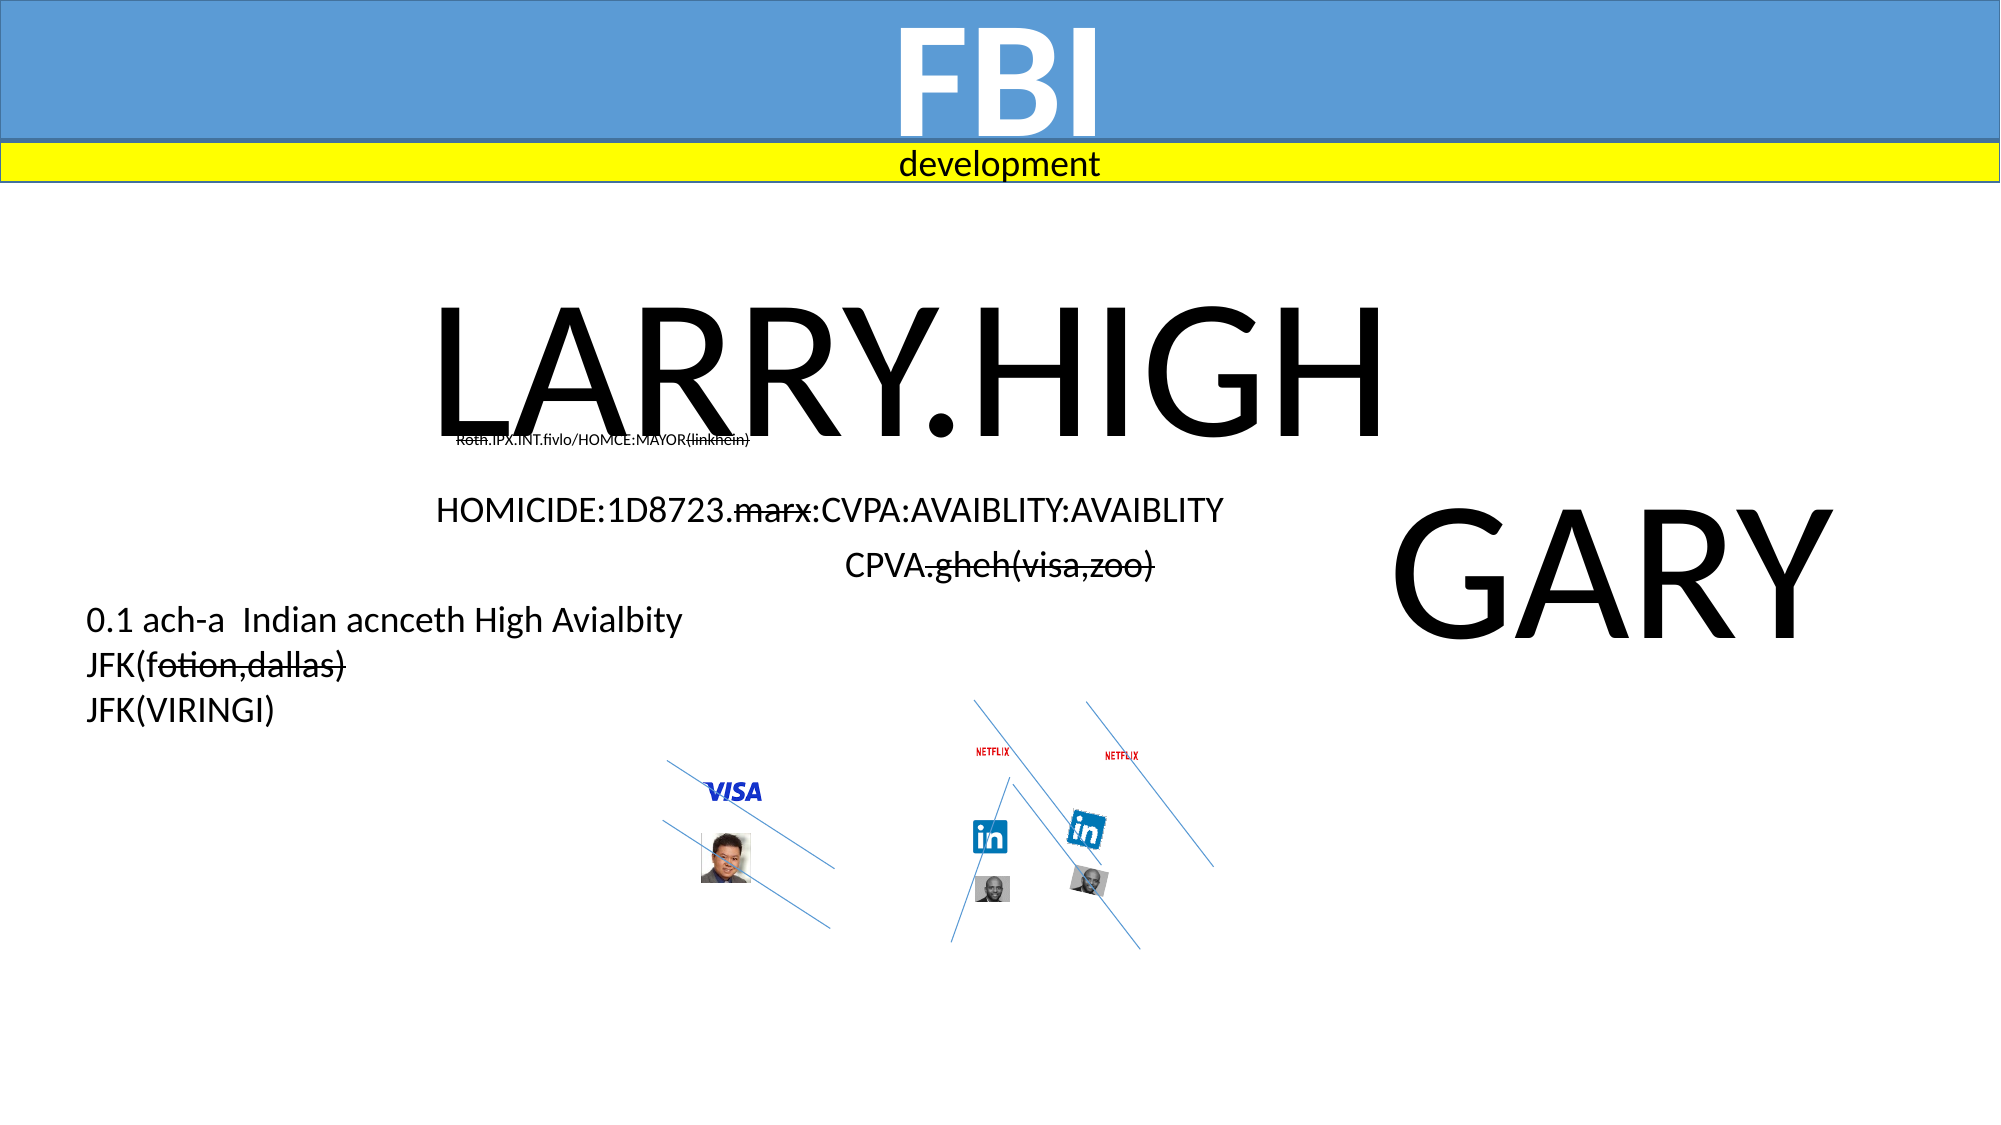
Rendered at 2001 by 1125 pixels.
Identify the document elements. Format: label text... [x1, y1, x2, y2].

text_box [951, 777, 1010, 943]
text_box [666, 760, 835, 869]
text_box GARY [1374, 431, 1850, 687]
text_box HOMICIDE:1D8723.marx:CVPA:AVAIBLITY:AVAIBLITY [421, 484, 1239, 538]
text_box Roth.IPX.INT.fivlo/HOMCE:MAYOR(linkhein) [441, 421, 765, 457]
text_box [1086, 701, 1214, 867]
text_box development [0, 140, 2000, 183]
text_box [1012, 866, 1141, 950]
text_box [662, 820, 831, 929]
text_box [974, 699, 1102, 866]
text_box LARRY.HIGH [413, 228, 1409, 484]
text_box FBI [0, 0, 2000, 140]
text_box 0.1 ach-a Indian acnceth High Avialbity JFK(fotion,dallas) JFK(VIRINGI) [71, 587, 699, 737]
text_box CPVA.gheh(visa,zoo) [830, 532, 1170, 592]
